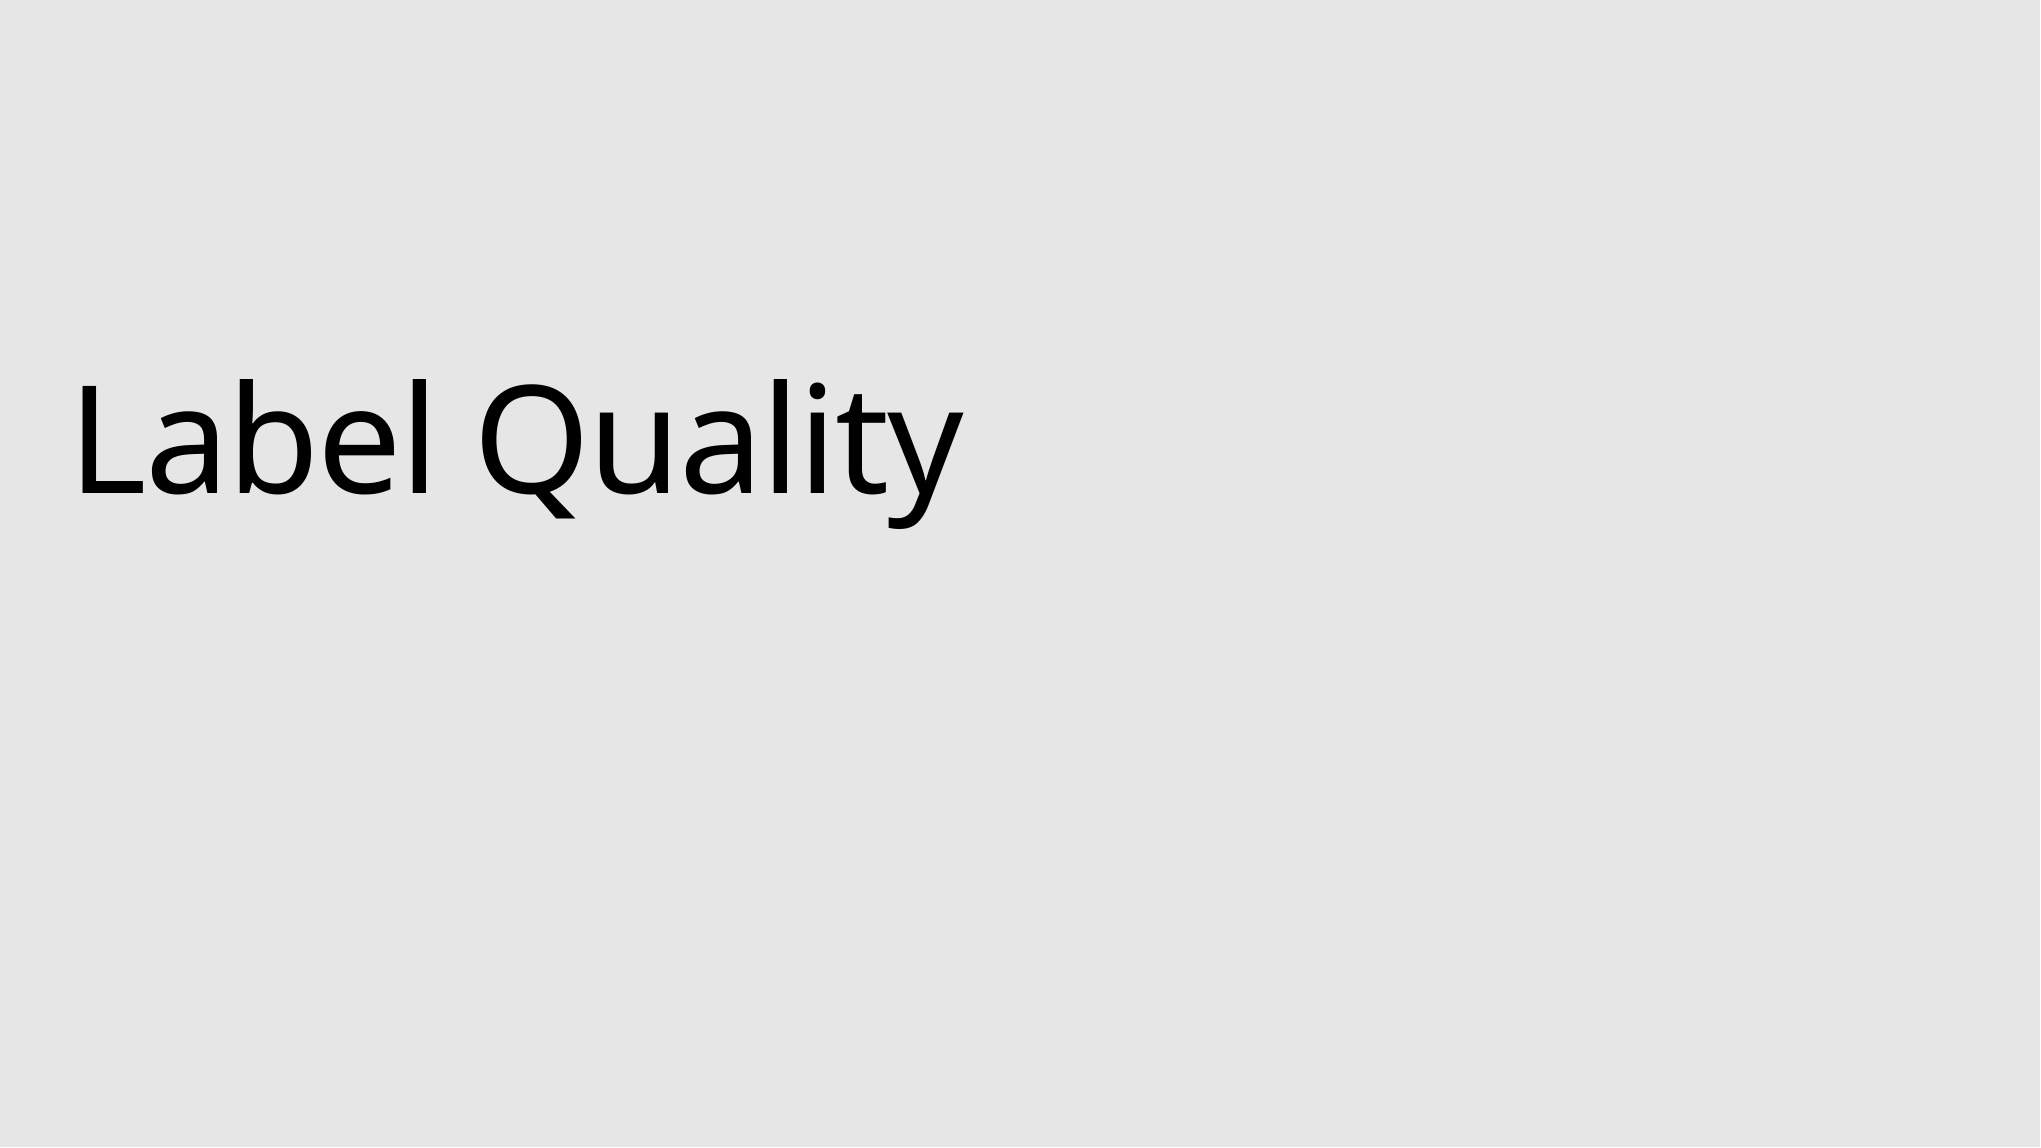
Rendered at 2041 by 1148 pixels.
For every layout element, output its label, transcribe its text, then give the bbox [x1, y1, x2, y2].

title Label Quality [45, 348, 1996, 543]
